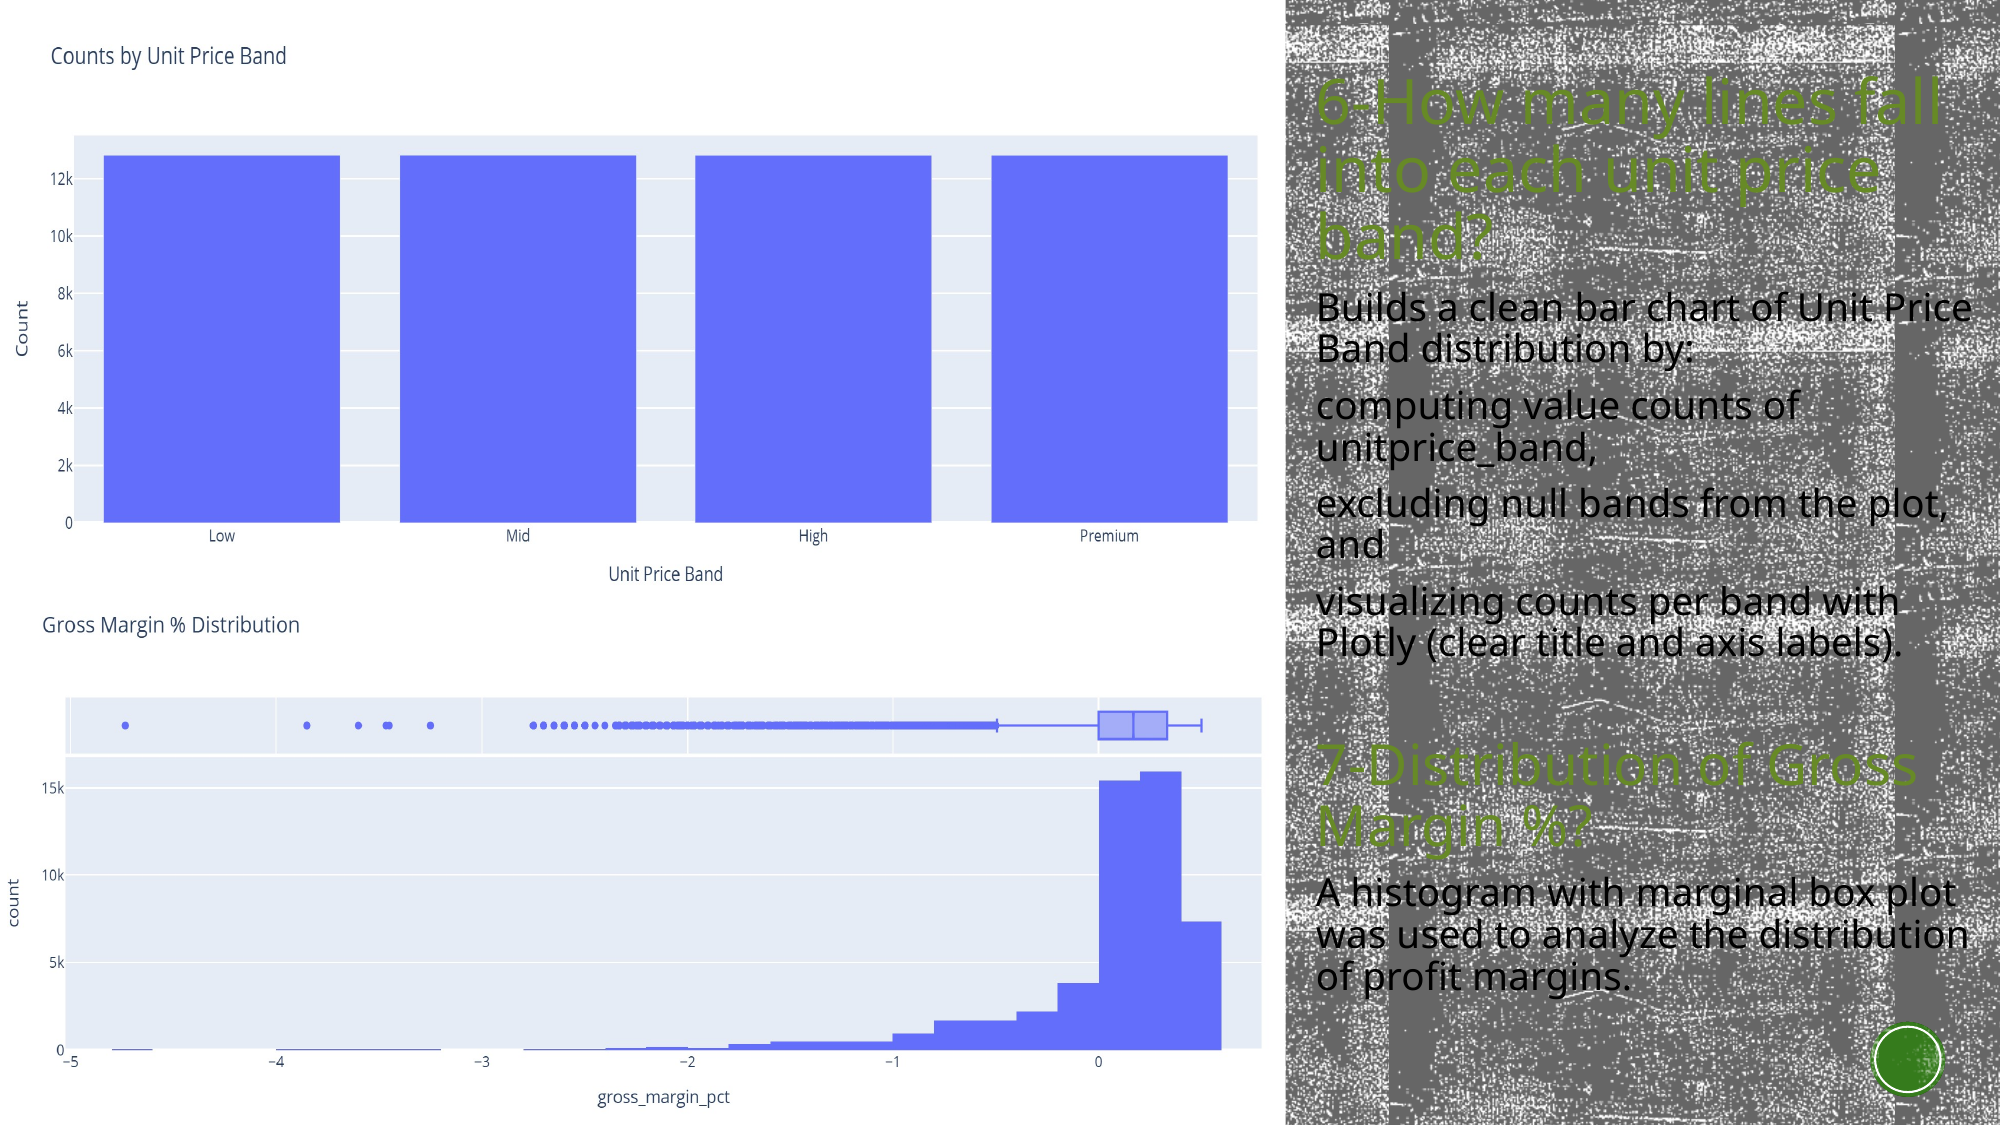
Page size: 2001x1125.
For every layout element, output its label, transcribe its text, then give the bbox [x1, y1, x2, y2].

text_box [1872, 1024, 1944, 1096]
picture [7, 602, 1273, 1125]
list 6-How many lines fall into each unit price band? Builds a clean bar chart of Unit Price Band distribution by: computing value counts of unitprice_band, excluding null bands from the plot, and visualizing counts per band with Plotly (clear title and axis labels). 7-Distribution of Gross Margin %? A histogram with marginal box plot was used to analyze the distribution of profit margins. [1300, 62, 1993, 1013]
picture [14, 34, 1266, 601]
text_box [1284, 0, 2000, 1125]
